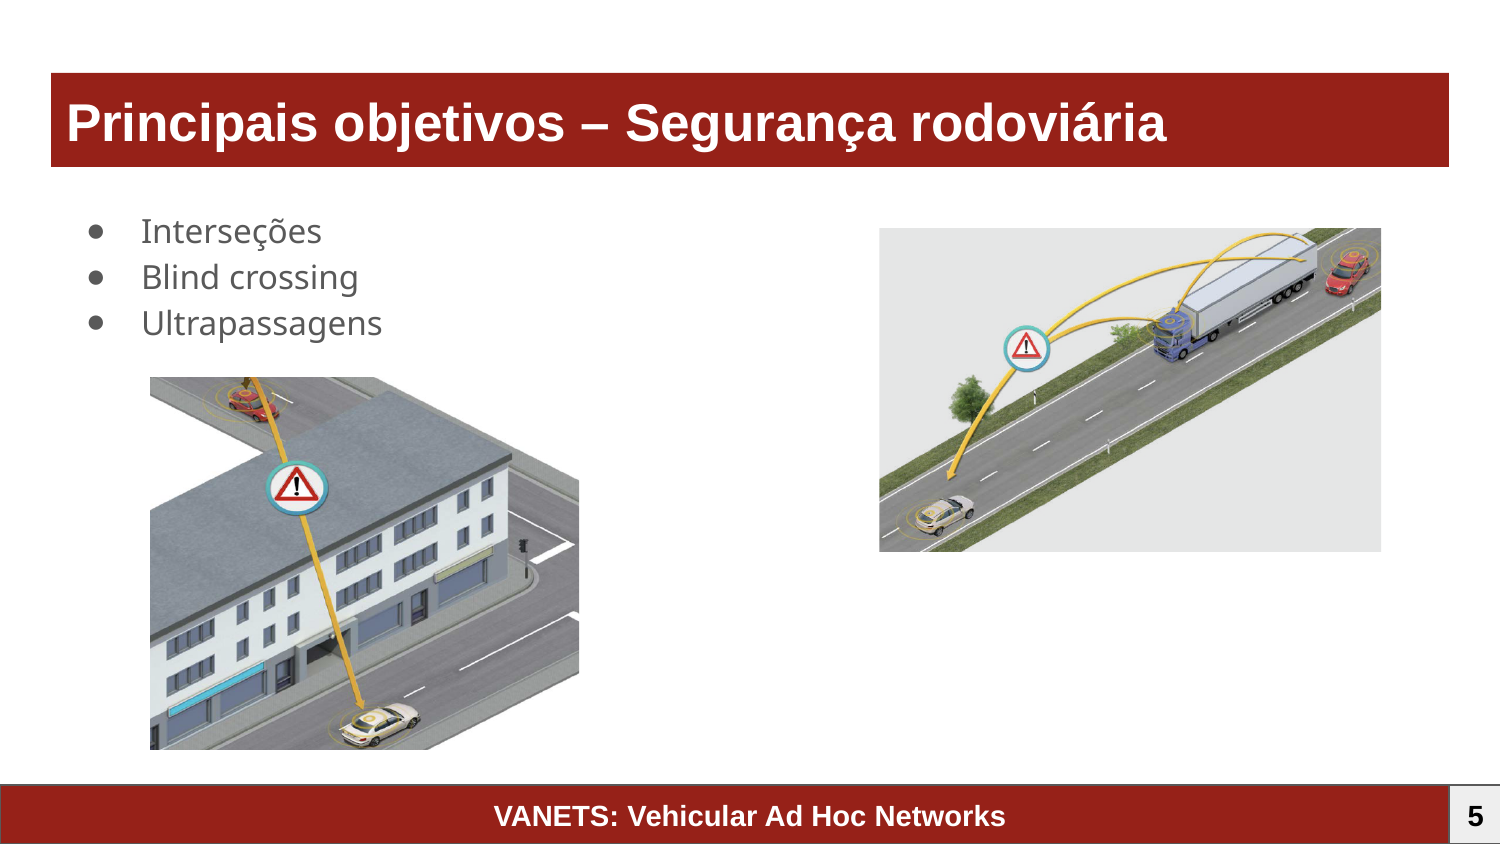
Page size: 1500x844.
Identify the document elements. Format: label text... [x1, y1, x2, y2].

picture [879, 227, 1382, 552]
list Interseções Blind crossing Ultrapassagens [51, 189, 1449, 750]
text_box VANETS: Vehicular Ad Hoc Networks [0, 785, 1448, 844]
text_box 5 [1448, 785, 1500, 844]
picture [149, 376, 580, 750]
title Principais objetivos – Segurança rodoviária [51, 72, 1449, 167]
